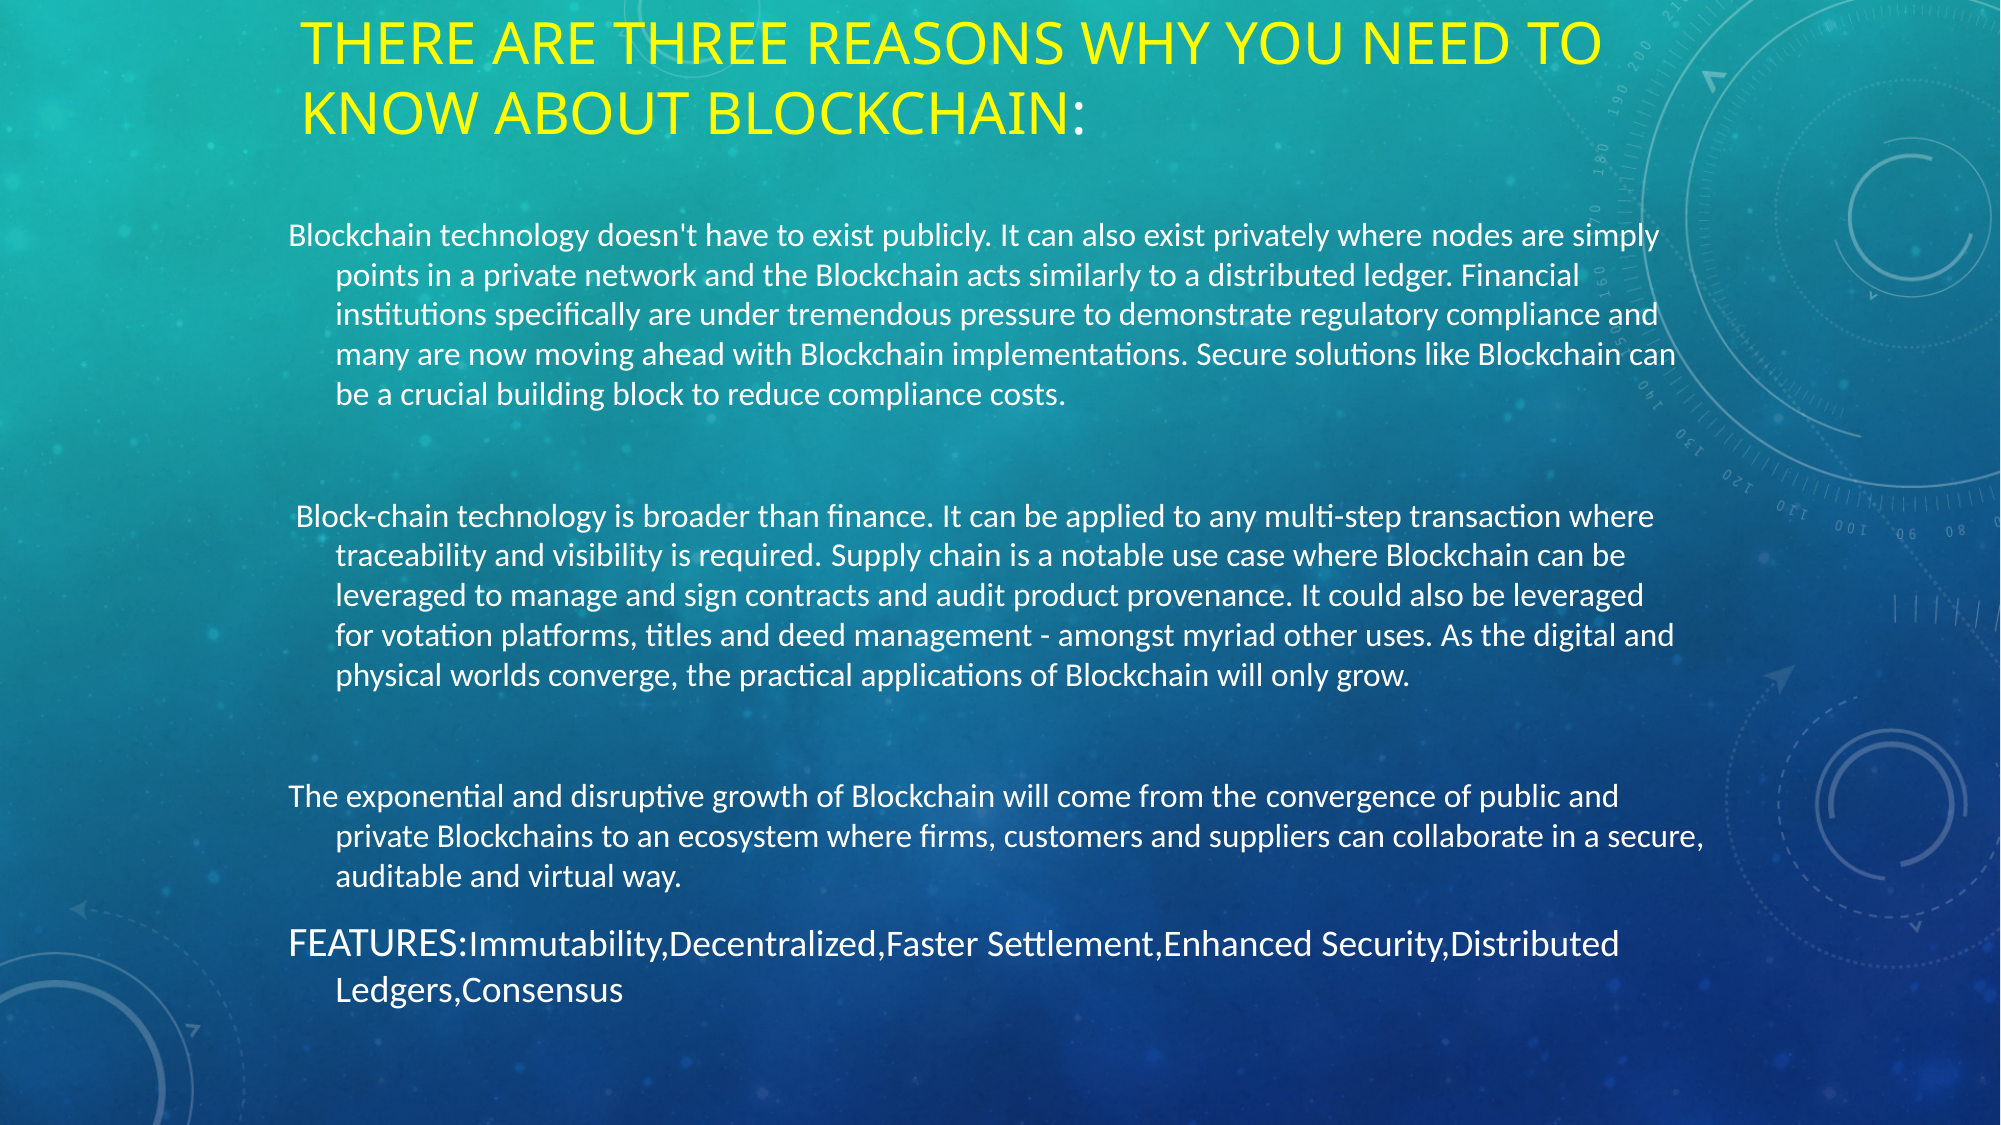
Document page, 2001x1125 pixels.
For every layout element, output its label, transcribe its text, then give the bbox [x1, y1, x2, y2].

title There are three reasons why you need to know about Blockchain: [285, 35, 1727, 188]
picture [0, 0, 2001, 1125]
list Blockchain technology doesn't have to exist publicly. It can also exist privately where nodes are simply points in a private network and the Blockchain acts similarly to a distributed ledger. Financial institutions specifically are under tremendous pressure to demonstrate regulatory compliance and many are now moving ahead with Blockchain implementations. Secure solutions like Blockchain can be a crucial building block to reduce compliance costs. Block-chain technology is broader than finance. It can be applied to any multi-step transaction where traceability and visibility is required. Supply chain is a notable use case where Blockchain can be leveraged to manage and sign contracts and audit product provenance. It could also be leveraged for votation platforms, titles and deed management - amongst myriad other uses. As the digital and physical worlds converge, the practical applications of Blockchain will only grow. The exponential and disruptive growth of Blockchain will come from the convergence of public and private Blockchains to an ecosystem where firms, customers and suppliers can collaborate in a secure, auditable and virtual way. FEATURES:Immutability,Decentralized,Faster Settlement,Enhanced Security,Distributed Ledgers,Consensus [273, 199, 1727, 1090]
